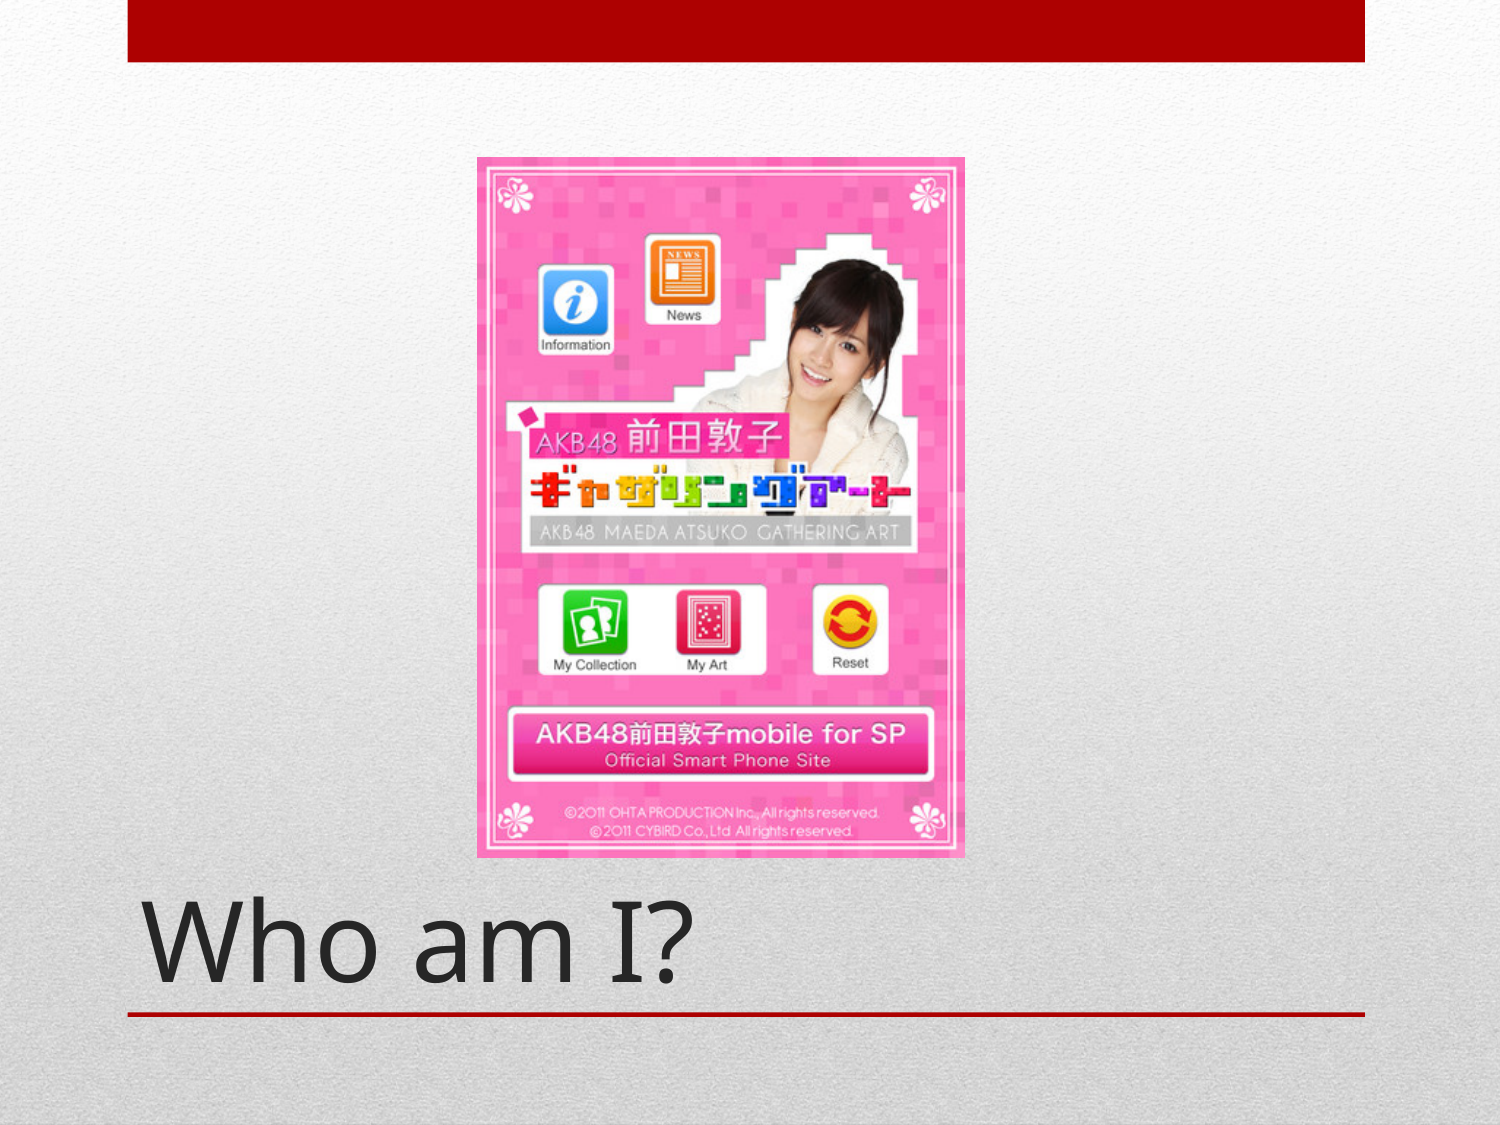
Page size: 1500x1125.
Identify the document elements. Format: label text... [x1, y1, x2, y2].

title Who am I? [125, 750, 1238, 1013]
picture [476, 156, 966, 859]
